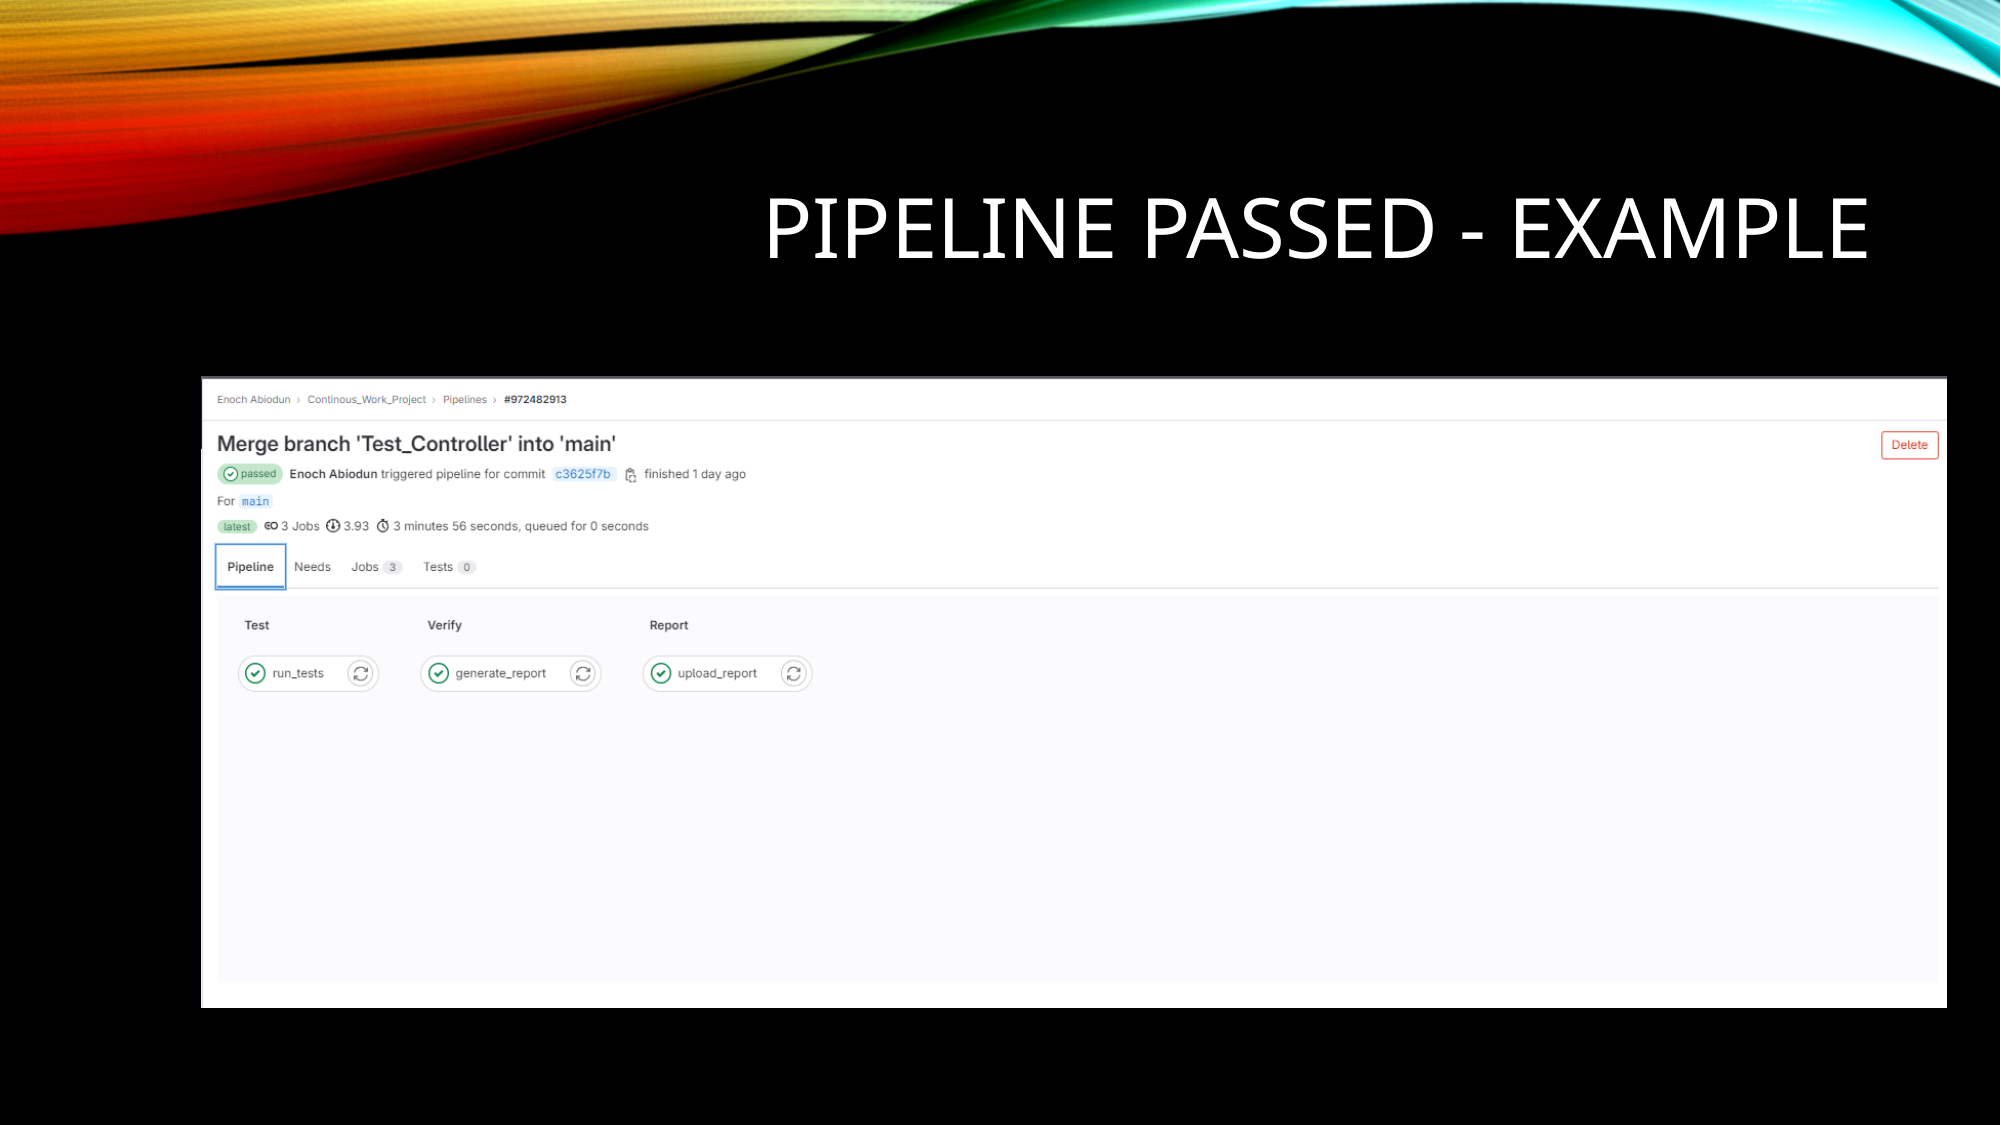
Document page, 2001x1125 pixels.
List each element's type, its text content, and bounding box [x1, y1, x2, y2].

picture [0, 0, 2000, 237]
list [201, 375, 1947, 1008]
title pipeline passed - example [474, 125, 1888, 338]
